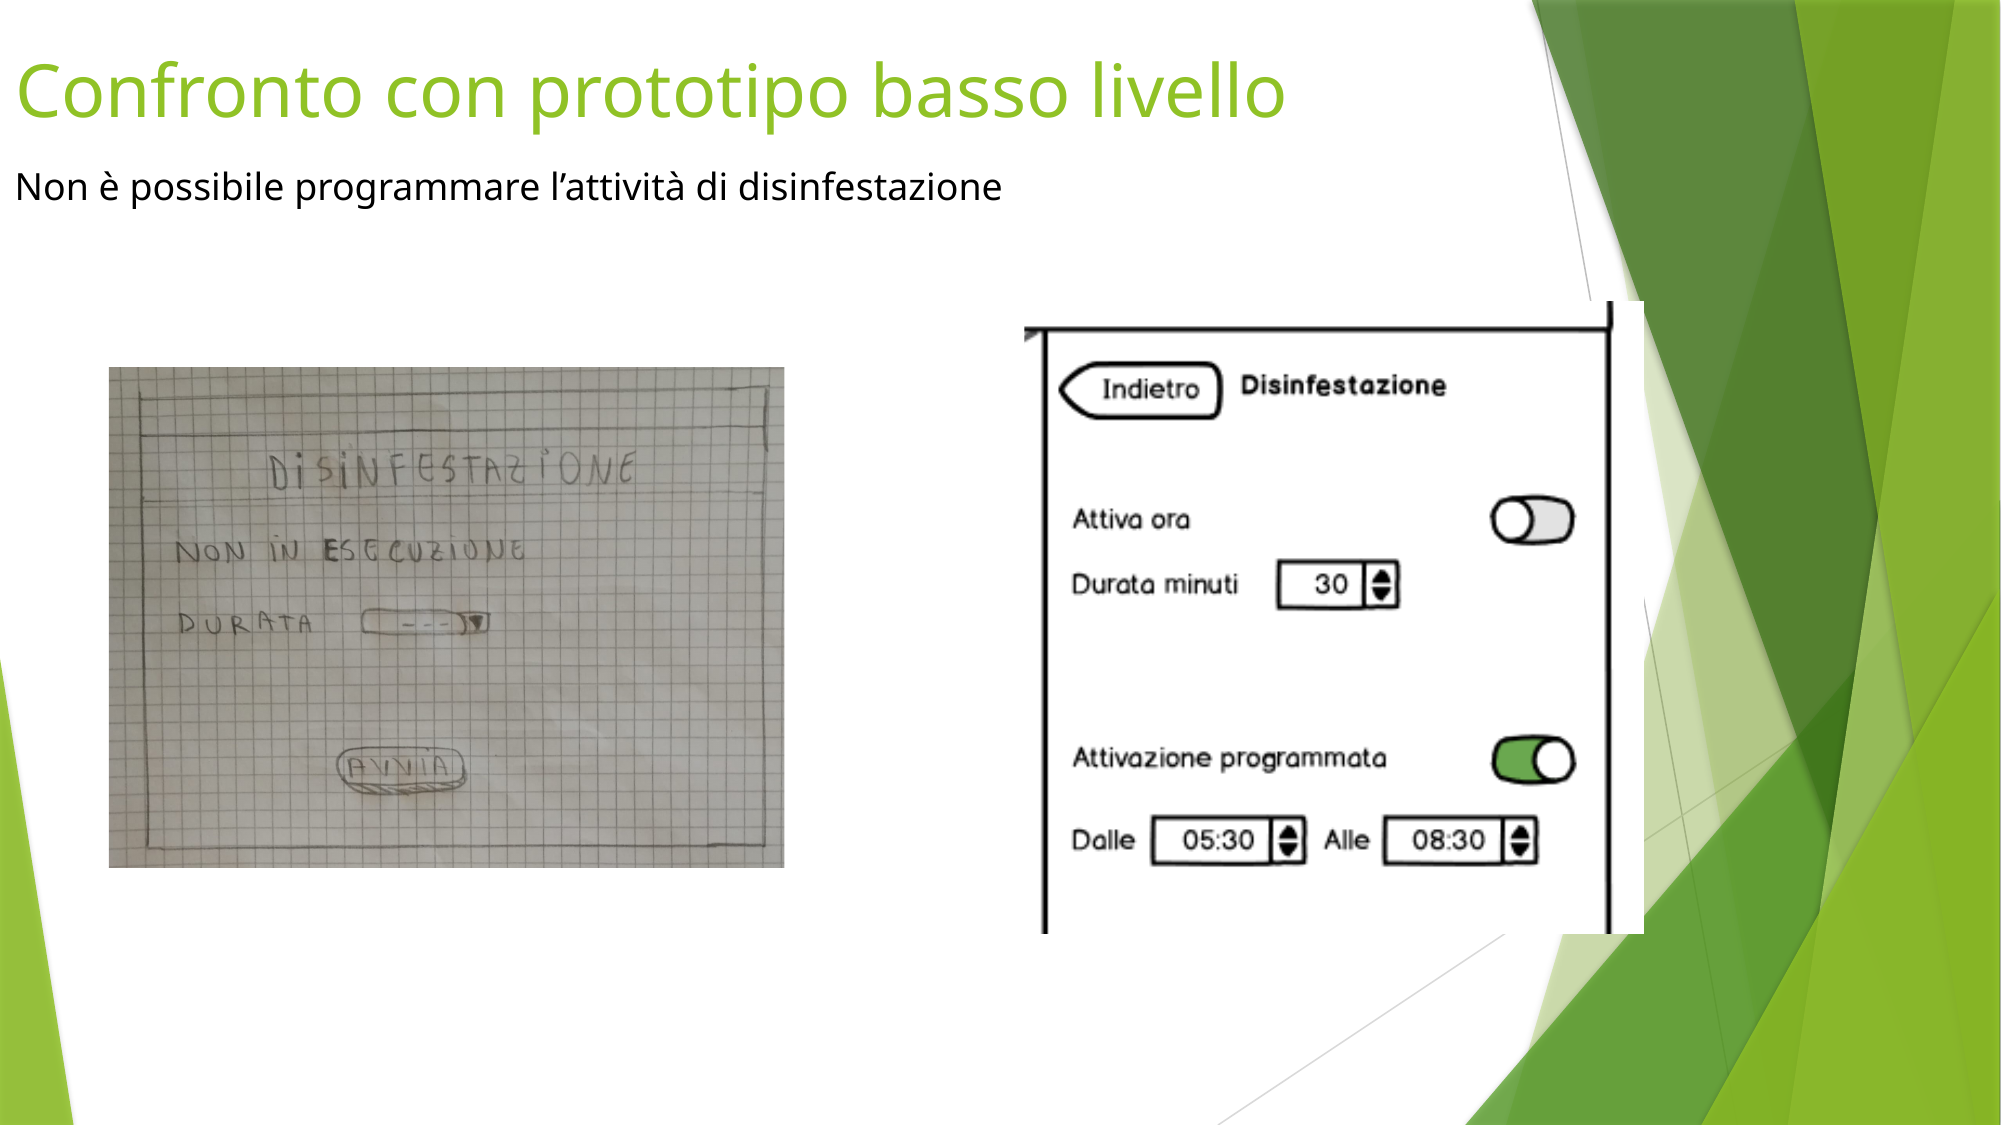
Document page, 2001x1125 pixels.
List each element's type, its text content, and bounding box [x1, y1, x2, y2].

title Confronto con prototipo basso livello [0, 36, 1390, 142]
text_box Non è possibile programmare l’attività di disinfestazione [0, 155, 1245, 216]
picture [1023, 300, 1645, 934]
picture [108, 366, 786, 868]
